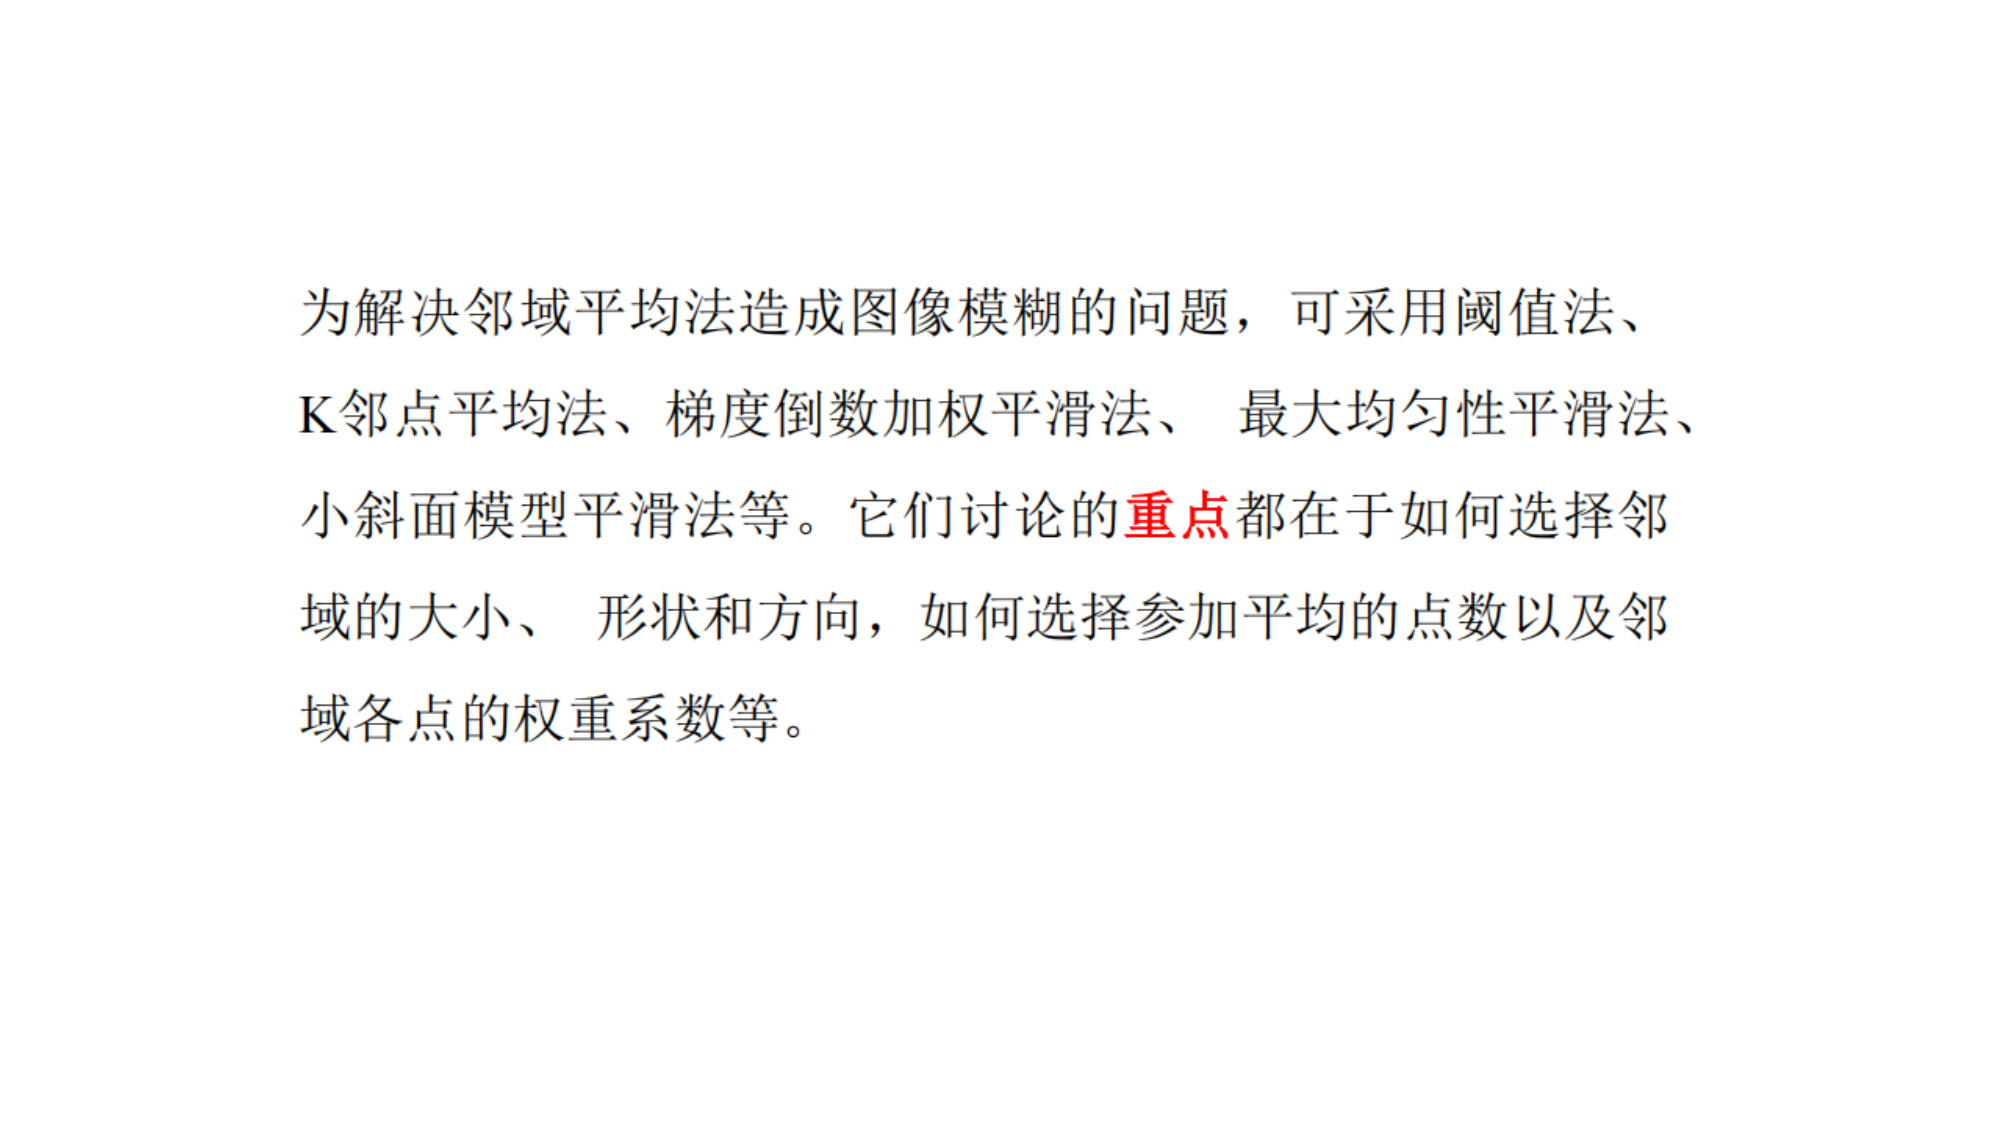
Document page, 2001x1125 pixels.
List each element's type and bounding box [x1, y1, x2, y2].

picture [261, 213, 1739, 912]
